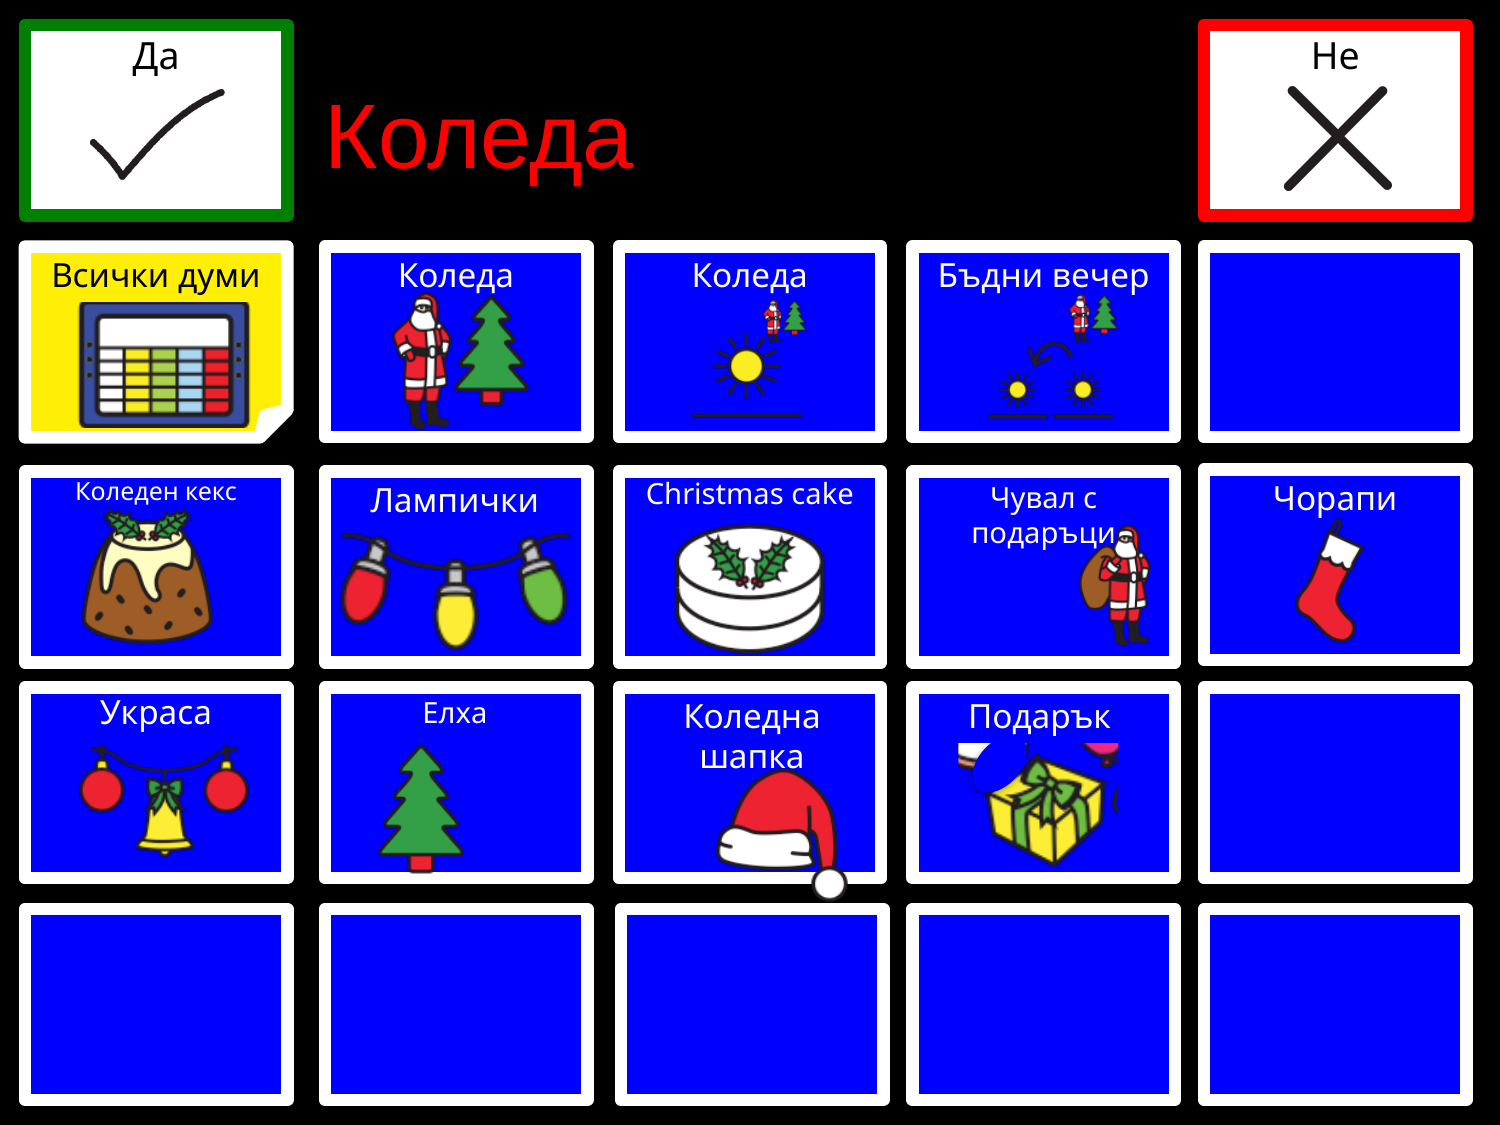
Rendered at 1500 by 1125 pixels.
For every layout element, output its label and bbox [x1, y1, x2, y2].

picture [384, 284, 538, 438]
text_box [1203, 469, 1467, 661]
text_box [912, 908, 1176, 1101]
picture [678, 294, 813, 429]
title [324, 36, 857, 241]
picture [663, 501, 837, 676]
text_box [24, 684, 288, 879]
text_box [324, 246, 588, 438]
text_box [323, 725, 588, 879]
text_box [912, 246, 1176, 438]
text_box [618, 687, 884, 879]
picture [68, 706, 261, 899]
text_box [908, 687, 1176, 879]
picture [1262, 512, 1401, 651]
picture [958, 742, 1119, 879]
picture [1274, 74, 1403, 203]
text_box [1203, 687, 1467, 879]
text_box [24, 245, 289, 439]
picture [70, 499, 226, 655]
text_box [324, 908, 588, 1101]
text_box [1203, 908, 1467, 1101]
text_box [620, 908, 884, 1101]
picture [351, 739, 491, 879]
picture [704, 758, 860, 913]
picture [1050, 517, 1187, 654]
text_box [618, 246, 882, 438]
text_box [24, 24, 288, 216]
text_box [24, 468, 288, 663]
text_box [24, 908, 288, 1101]
text_box [1203, 24, 1467, 216]
text_box [1203, 246, 1467, 438]
picture [322, 457, 590, 725]
picture [974, 287, 1126, 438]
picture [74, 53, 238, 216]
text_box [618, 468, 882, 663]
picture [62, 301, 267, 429]
text_box [912, 471, 1176, 663]
